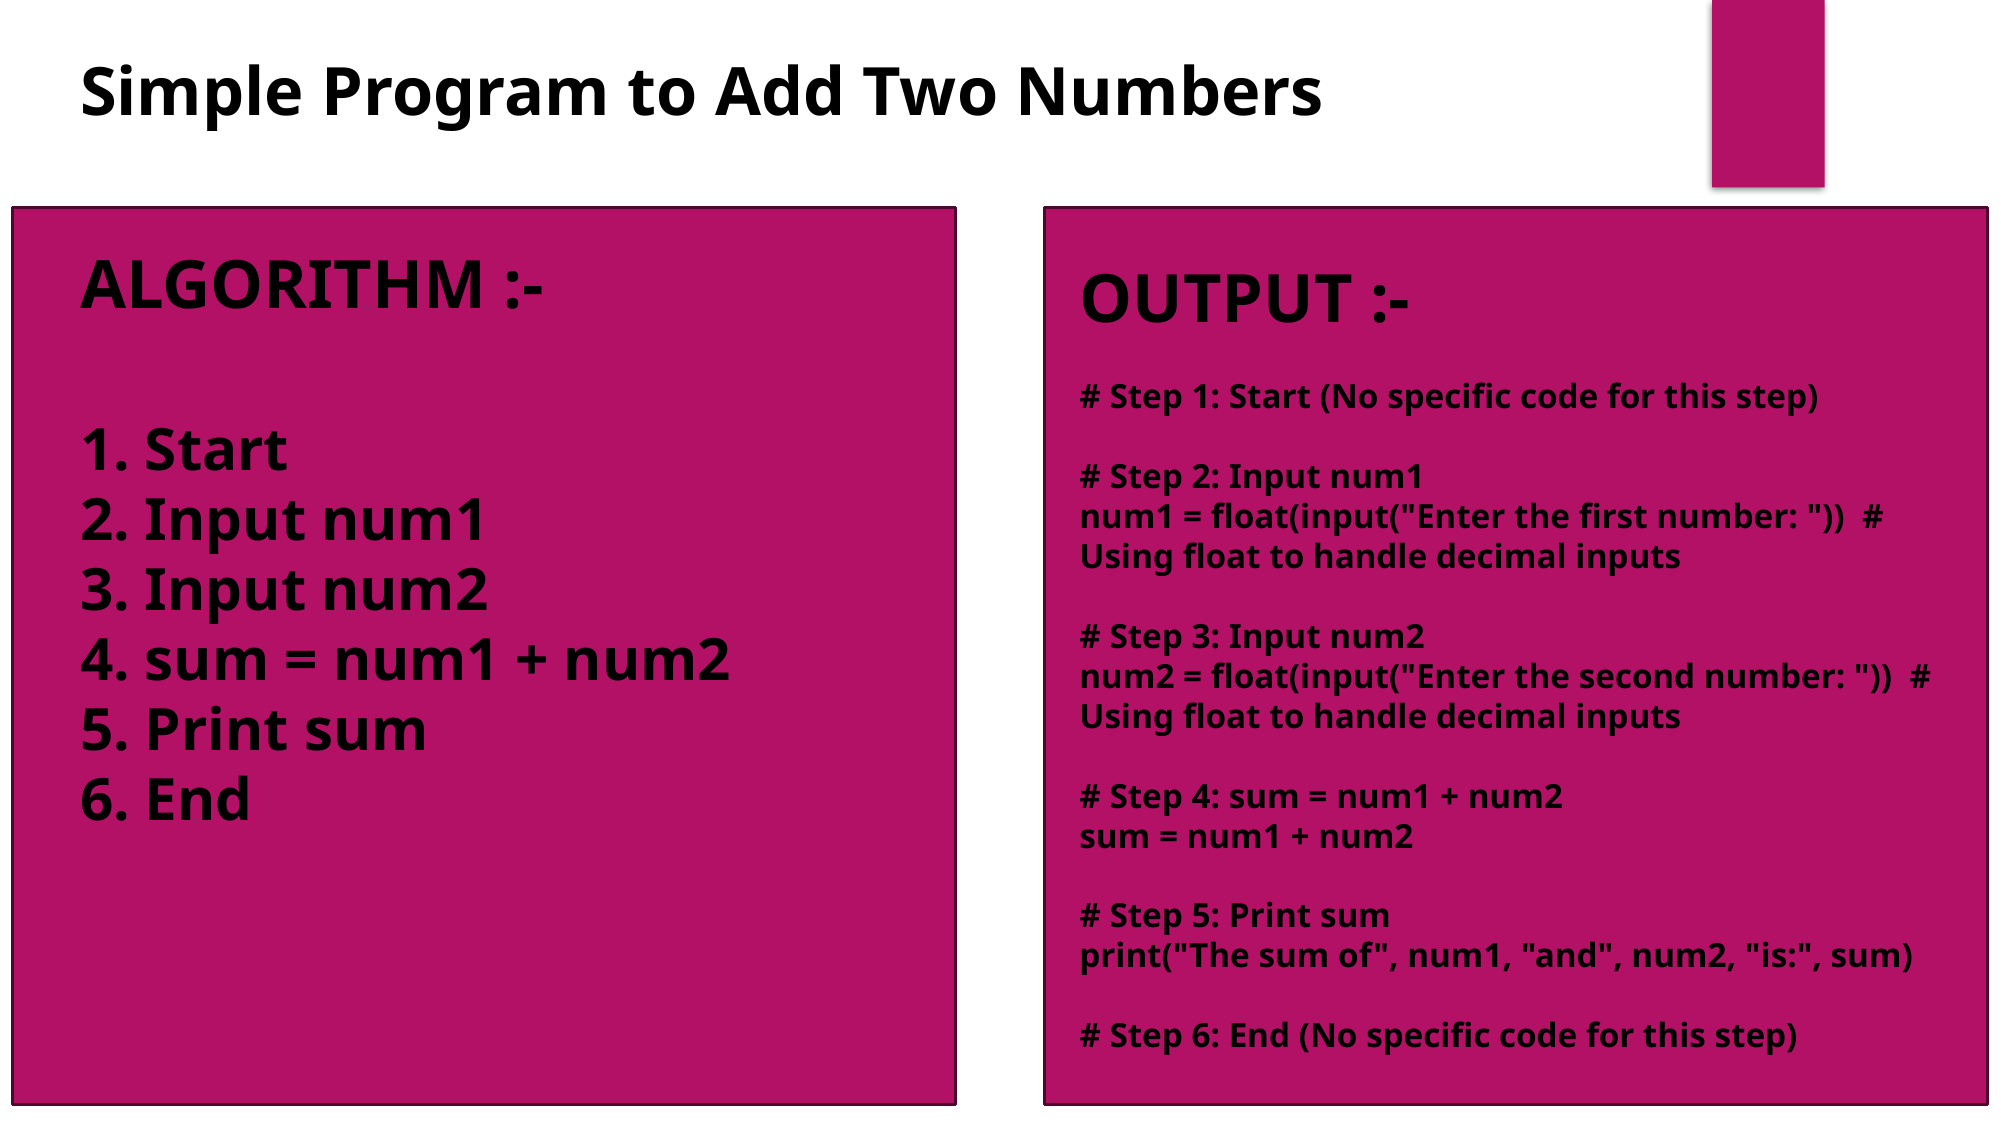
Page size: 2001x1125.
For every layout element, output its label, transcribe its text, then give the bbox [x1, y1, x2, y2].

text_box Simple Program to Add Two Numbers [65, 41, 1665, 137]
text_box [1043, 206, 1989, 1106]
text_box [11, 206, 957, 1106]
text_box OUTPUT :- # Step 1: Start (No specific code for this step) # Step 2: Input num1 num1 = float(input("Enter the first number: ")) # Using float to handle decimal inputs # Step 3: Input num2 num2 = float(input("Enter the second number: ")) # Using float to handle decimal inputs # Step 4: sum = num1 + num2 sum = num1 + num2 # Step 5: Print sum print("The sum of", num1, "and", num2, "is:", sum) # Step 6: End (No specific code for this step) [1064, 248, 1967, 1062]
text_box ALGORITHM :- 1. Start 2. Input num1 3. Input num2 4. sum = num1 + num2 5. Print sum 6. End [65, 234, 956, 840]
